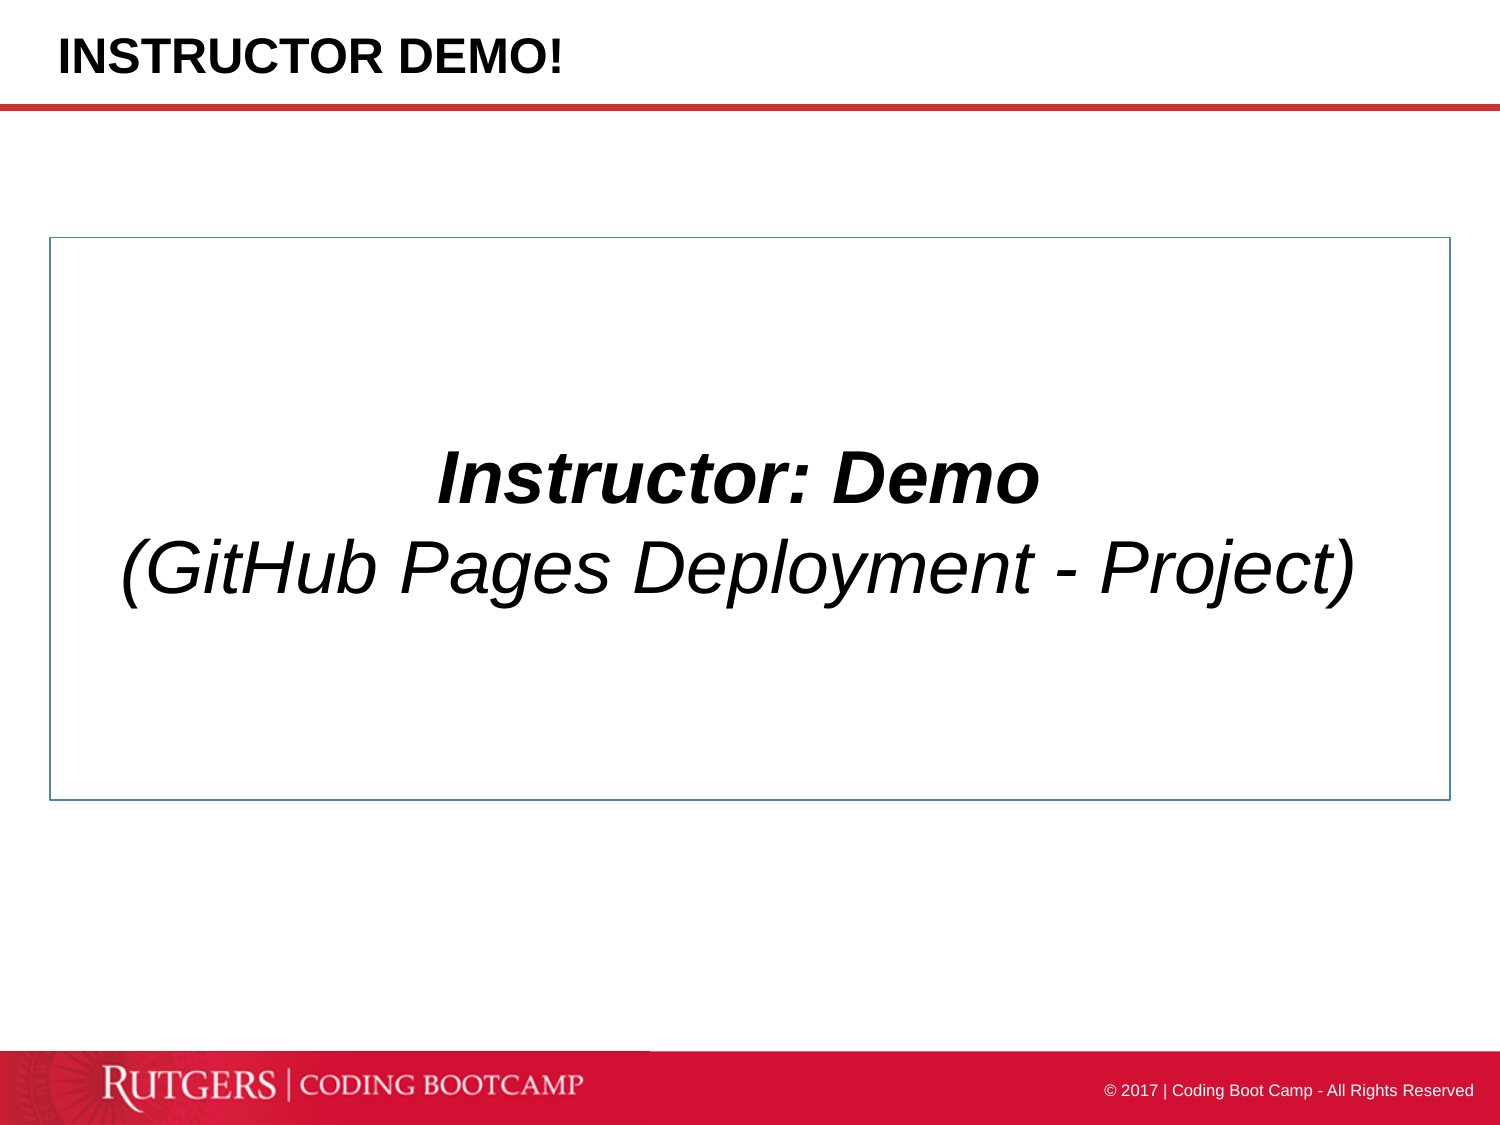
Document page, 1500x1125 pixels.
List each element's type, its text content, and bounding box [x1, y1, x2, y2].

picture [0, 1051, 650, 1125]
text_box INSTRUCTOR DEMO! [50, 16, 948, 91]
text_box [49, 237, 1451, 801]
